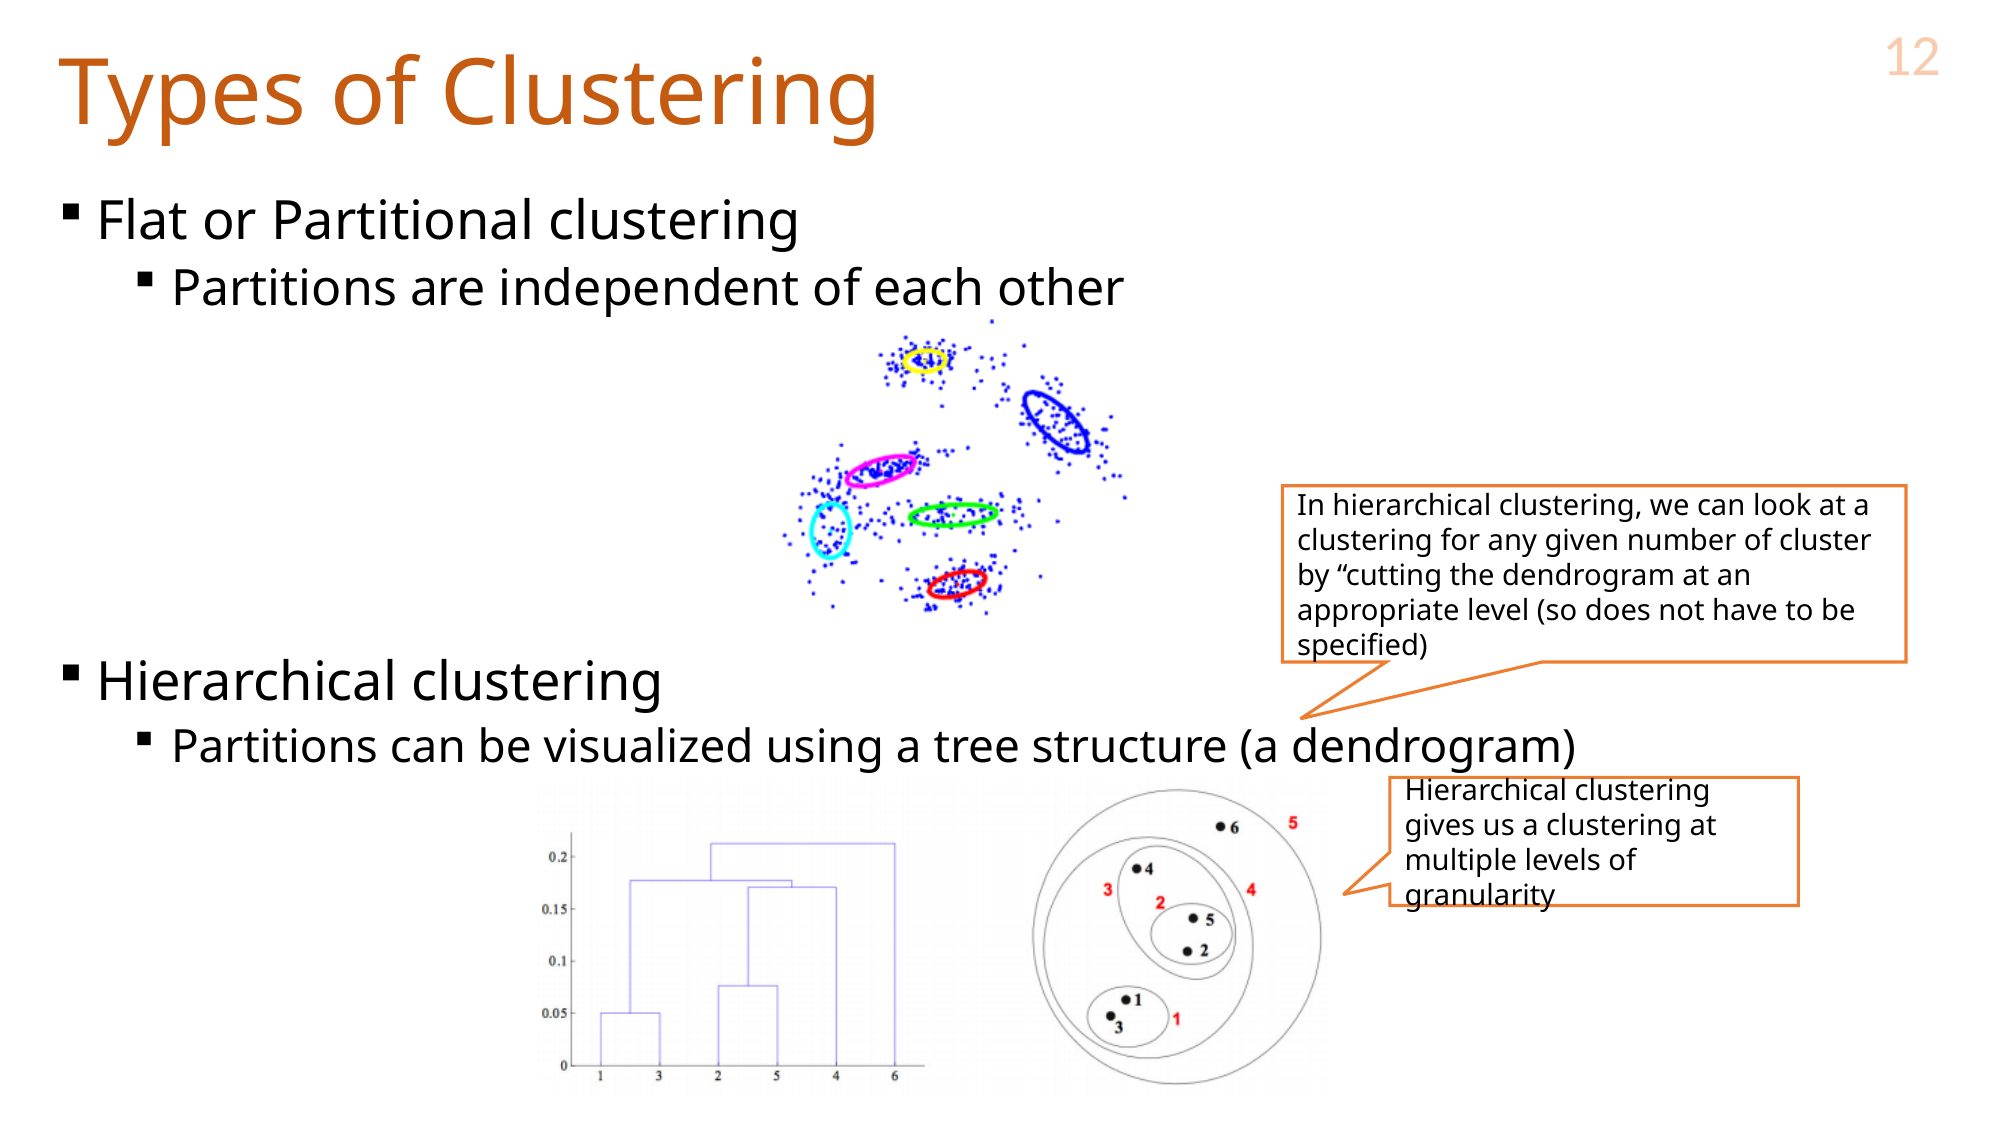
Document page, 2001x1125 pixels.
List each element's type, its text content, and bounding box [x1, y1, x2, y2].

picture [537, 777, 1335, 1102]
list Flat or Partitional clustering Partitions are independent of each other Hierarchical clustering Partitions can be visualized using a tree structure (a dendrogram) [43, 185, 1970, 1098]
title Types of Clustering [43, 27, 1970, 163]
picture [770, 318, 1143, 623]
text_box Hierarchical clustering gives us a clustering at multiple levels of granularity [1342, 776, 1800, 907]
slide_number 12 [1857, 22, 1957, 83]
